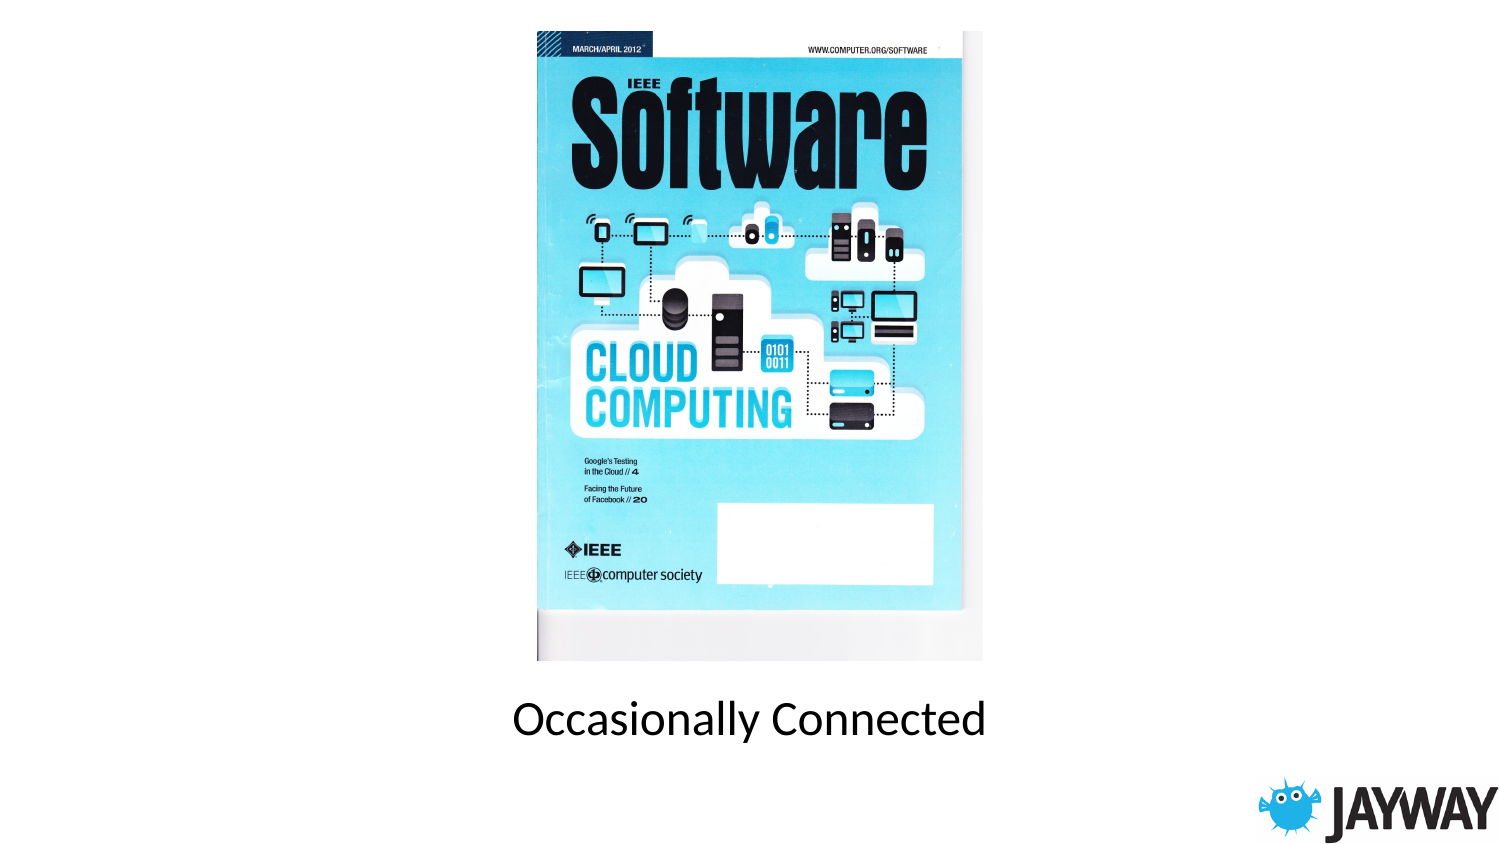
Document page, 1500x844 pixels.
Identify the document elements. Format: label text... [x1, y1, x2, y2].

picture [1257, 775, 1500, 844]
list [537, 31, 983, 662]
list Occasionally Connected [75, 678, 1425, 754]
